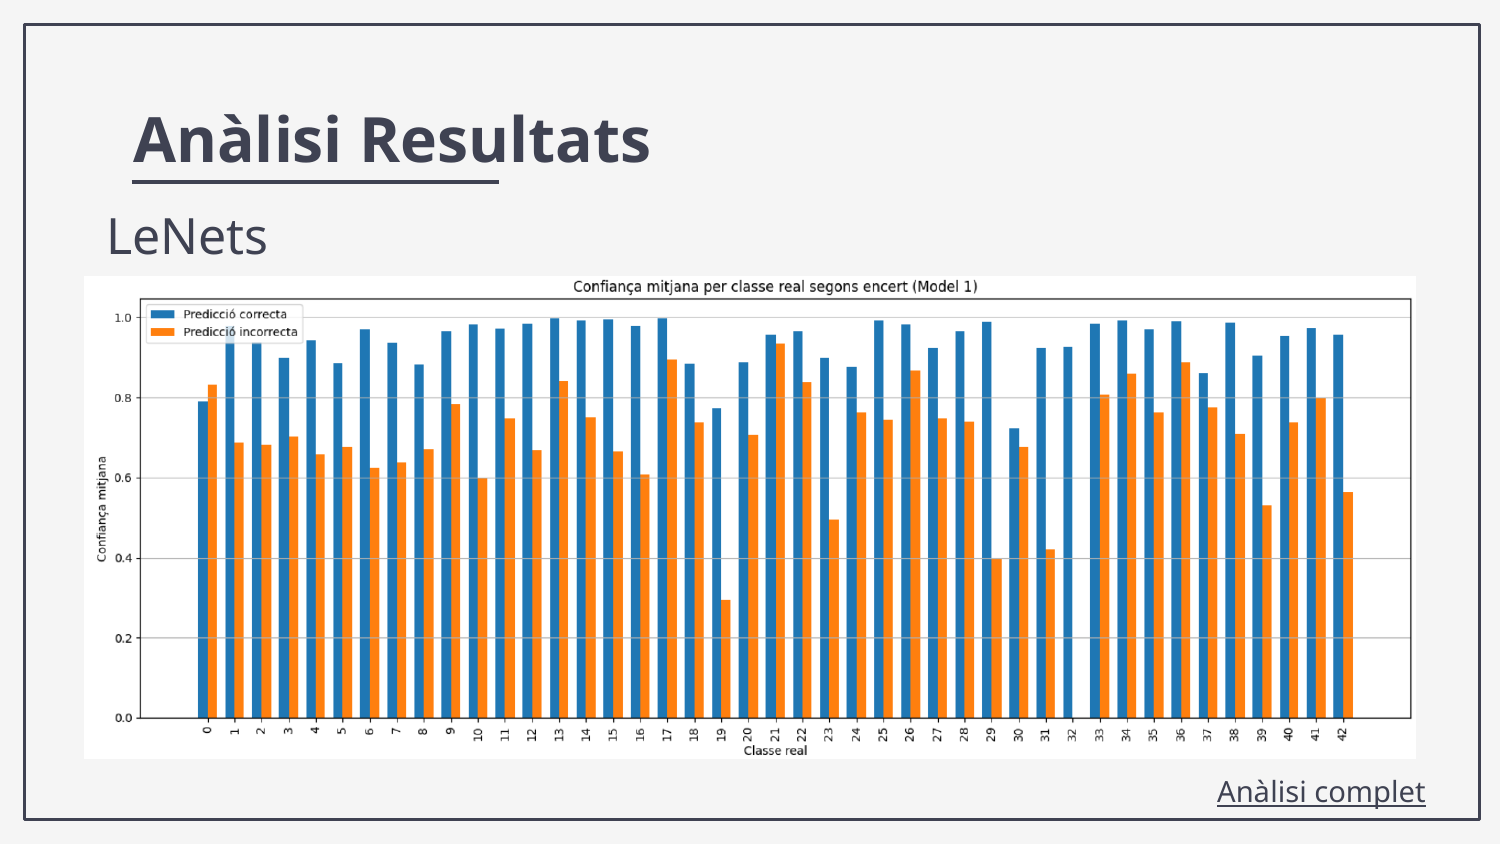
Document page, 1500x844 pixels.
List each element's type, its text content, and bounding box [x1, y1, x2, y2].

subtitle Anàlisi complet [1202, 758, 1445, 828]
picture [83, 276, 1417, 759]
title LeNets [91, 189, 706, 274]
title Anàlisi Resultats [118, 85, 1382, 180]
